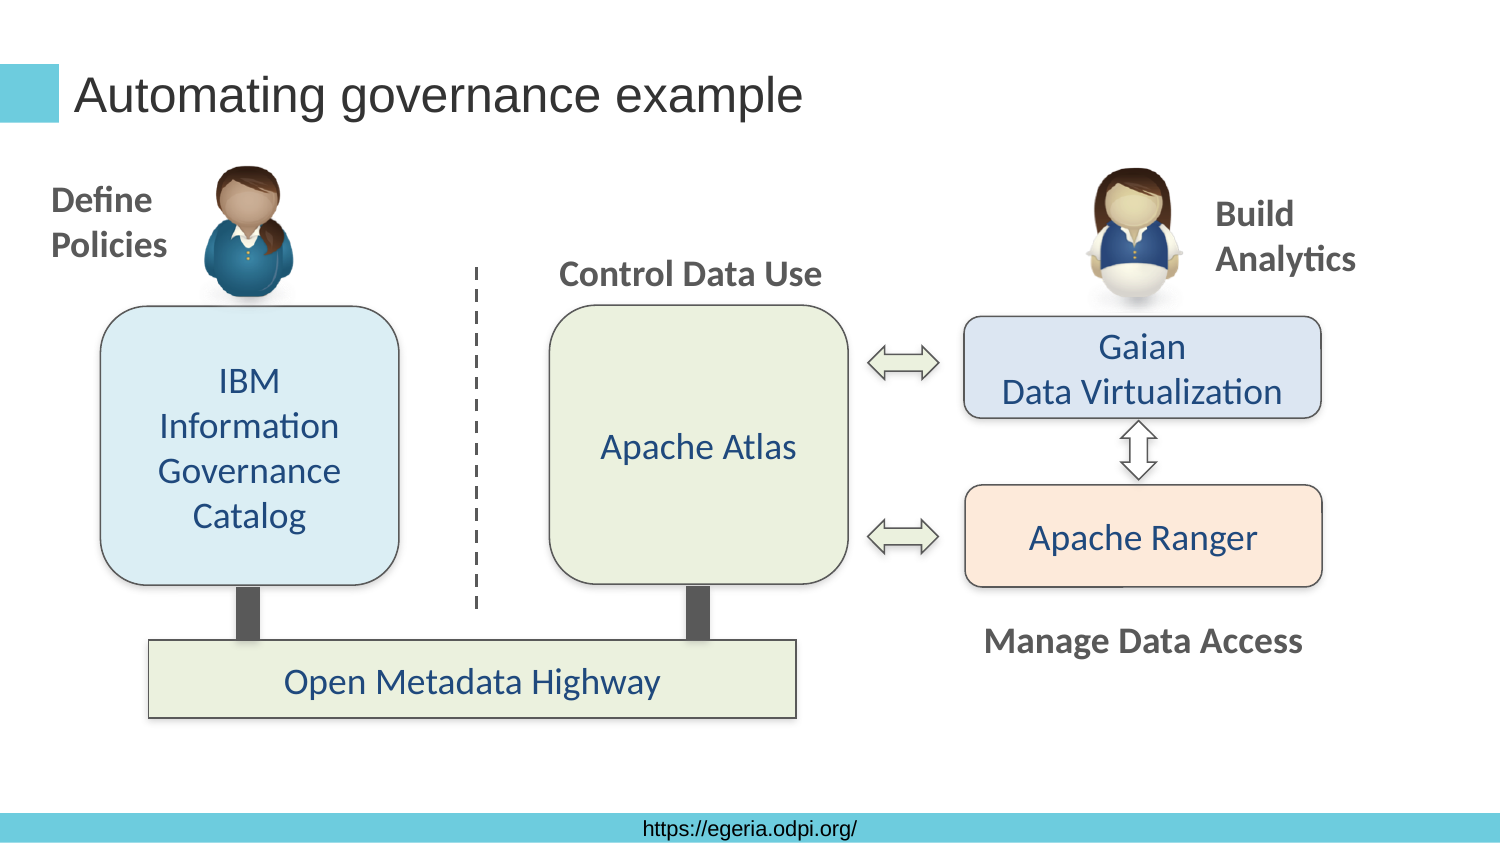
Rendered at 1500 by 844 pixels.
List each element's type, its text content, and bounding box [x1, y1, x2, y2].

text_box [236, 587, 260, 640]
text_box [687, 586, 710, 639]
text_box Apache Ranger [965, 484, 1323, 588]
text_box [867, 519, 939, 554]
text_box [867, 346, 939, 380]
text_box Gaian Data Virtualization [964, 316, 1322, 419]
text_box Manage Data Access [939, 609, 1348, 669]
text_box IBM Information Governance Catalog [100, 306, 399, 586]
text_box [1121, 420, 1157, 480]
text_box Control Data Use [527, 241, 856, 302]
text_box Define Policies [36, 167, 185, 273]
text_box Apache Atlas [549, 305, 849, 585]
text_box Build Analytics [1206, 181, 1373, 287]
text_box Open Metadata Highway [148, 640, 797, 719]
title Automating governance example [58, 47, 1449, 141]
picture [1071, 156, 1202, 313]
picture [190, 156, 309, 315]
